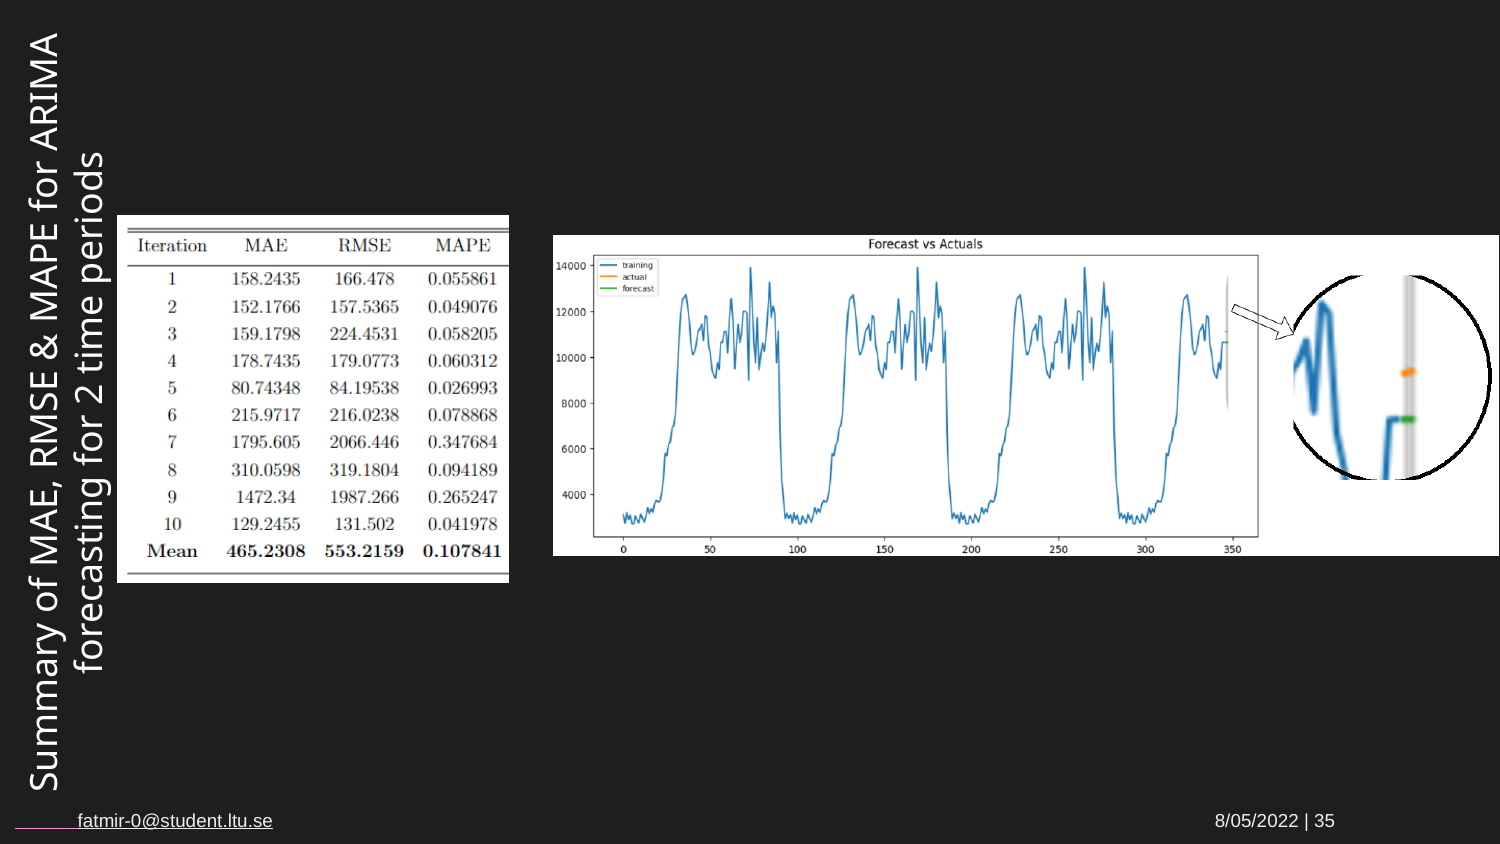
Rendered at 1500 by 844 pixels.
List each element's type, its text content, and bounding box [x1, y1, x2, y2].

text_box fatmir-0@student.ltu.se 8/05/2022 | 35 [0, 801, 1500, 839]
text_box Summary of MAE, RMSE & MAPE for ARIMA forecasting for 2 time periods [11, 0, 118, 801]
picture [553, 235, 1499, 556]
picture [117, 215, 509, 584]
